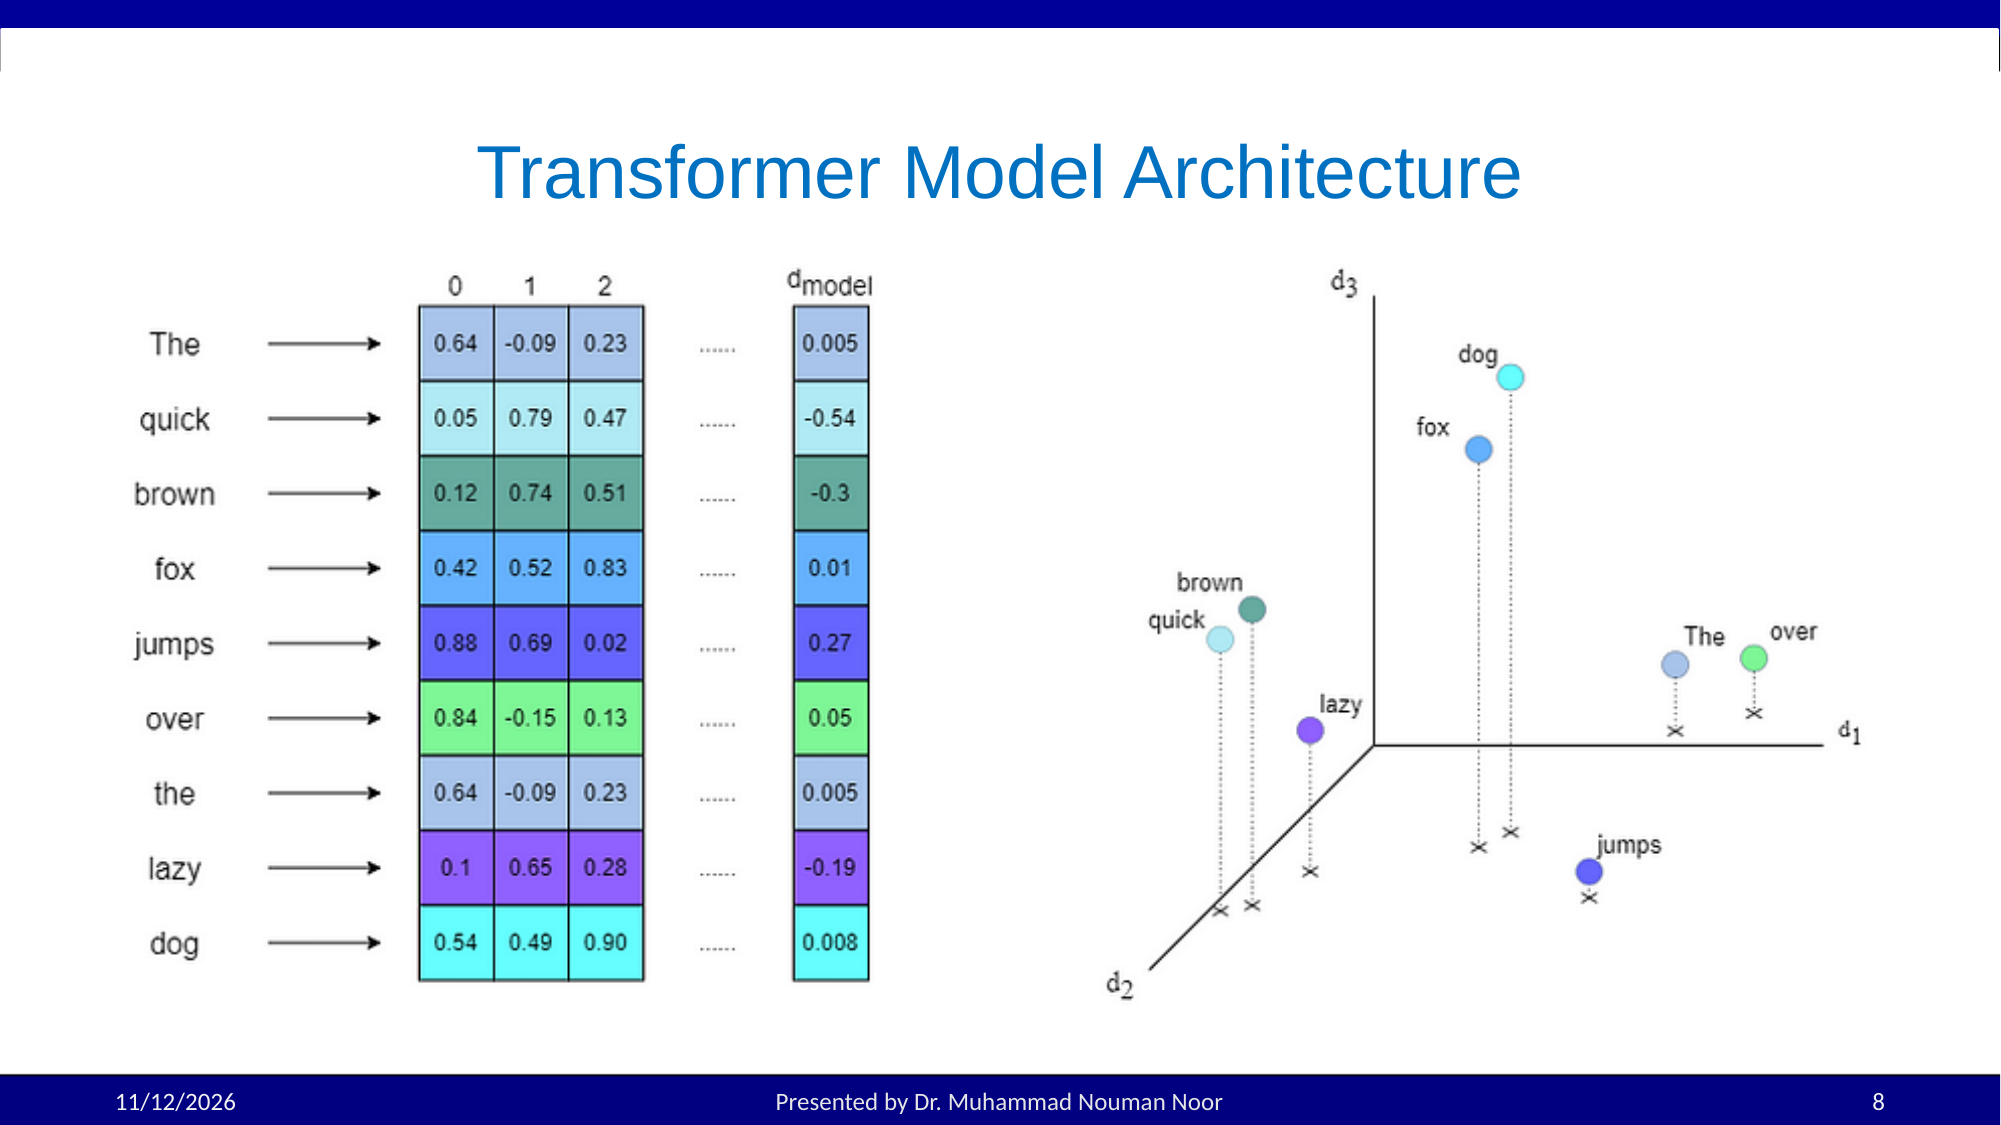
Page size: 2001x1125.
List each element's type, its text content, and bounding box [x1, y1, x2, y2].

slide_number 8 [1433, 1062, 1900, 1125]
title Transformer Model Architecture [99, 99, 1900, 238]
footer Presented by Dr. Muhammad Nouman Noor [683, 1062, 1317, 1125]
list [119, 262, 1881, 1006]
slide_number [99, 1062, 567, 1125]
picture [0, 0, 2001, 1125]
